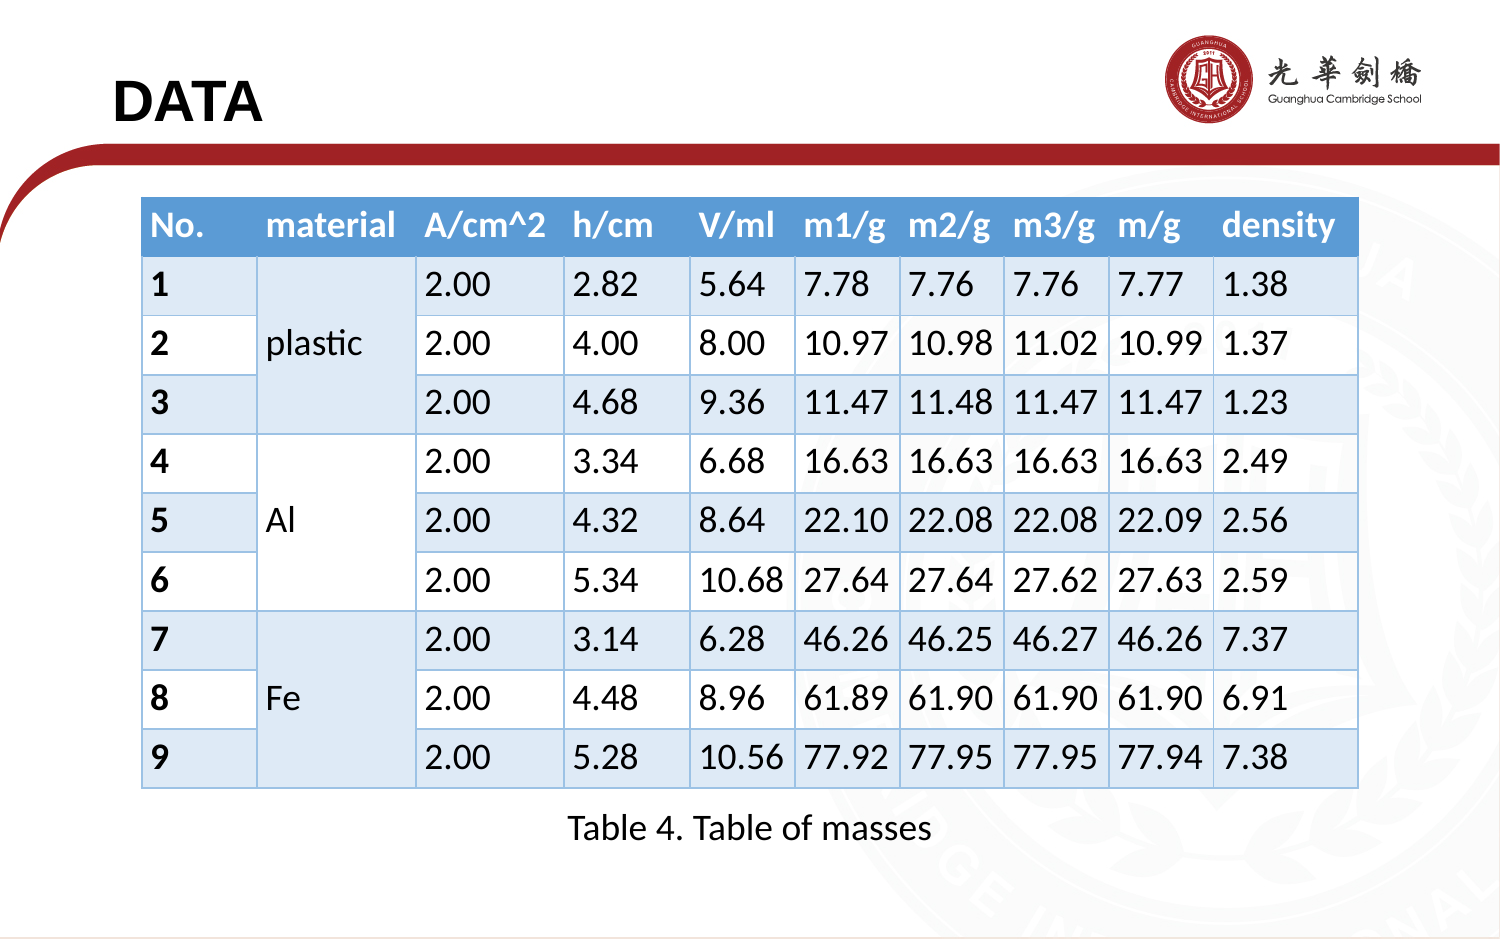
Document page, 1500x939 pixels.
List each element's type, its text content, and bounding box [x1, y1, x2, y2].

table_cell 2.00 [417, 376, 563, 433]
table_cell 61.90 [1110, 671, 1213, 728]
table_cell 16.63 [796, 435, 899, 492]
table_header m2/g [900, 198, 1004, 256]
table_cell plastic [258, 257, 415, 433]
table_header m3/g [1004, 198, 1109, 256]
table_cell 2.00 [417, 257, 563, 315]
table_cell 8.64 [691, 494, 794, 551]
table_cell 6.28 [691, 612, 794, 669]
picture [0, 0, 1500, 939]
table_cell 4.32 [565, 494, 689, 551]
table_cell 46.25 [901, 612, 1003, 669]
table_cell 3.14 [565, 612, 689, 669]
table_cell Fe [258, 612, 415, 787]
table_header m/g [1109, 198, 1214, 256]
table_cell 6 [143, 553, 256, 610]
table_header material [257, 198, 416, 256]
table_cell 77.92 [796, 730, 899, 787]
table_cell 27.64 [901, 553, 1003, 610]
table_cell 27.64 [796, 553, 899, 610]
table_cell 2.00 [417, 671, 563, 728]
table_cell 46.26 [796, 612, 899, 669]
table_cell 7.38 [1214, 730, 1357, 787]
table_cell 22.08 [1005, 494, 1108, 551]
table_cell Al [258, 435, 415, 610]
table_cell 1 [143, 257, 256, 315]
table_cell 2.59 [1214, 553, 1357, 610]
table_cell 77.95 [1005, 730, 1108, 787]
table_cell 61.90 [901, 671, 1003, 728]
table_cell 22.09 [1110, 494, 1213, 551]
table_cell 2.82 [565, 257, 689, 315]
table_cell 10.98 [901, 316, 1003, 374]
table_cell 10.68 [691, 553, 794, 610]
table_cell 27.62 [1005, 553, 1108, 610]
table_cell 2.00 [417, 435, 563, 492]
table_cell 16.63 [1110, 435, 1213, 492]
table_cell 61.89 [796, 671, 899, 728]
table_cell 7.76 [901, 257, 1003, 315]
table_cell 1.23 [1214, 376, 1357, 433]
table_cell 46.26 [1110, 612, 1213, 669]
table_cell 2.49 [1214, 435, 1357, 492]
table_cell 4.48 [565, 671, 689, 728]
table_cell 8.00 [691, 316, 794, 374]
table_cell 3.34 [565, 435, 689, 492]
table_cell 11.47 [796, 376, 899, 433]
table_cell 7.37 [1214, 612, 1357, 669]
table_cell 8 [143, 671, 256, 728]
table_cell 8.96 [691, 671, 794, 728]
table_cell 2.00 [417, 316, 563, 374]
table_header A/cm^2 [416, 198, 564, 256]
table_cell 61.90 [1005, 671, 1108, 728]
table_cell 1.37 [1214, 316, 1357, 374]
table_cell 2.00 [417, 612, 563, 669]
table_cell 77.94 [1110, 730, 1213, 787]
table_cell 22.10 [796, 494, 899, 551]
table_cell 2.00 [417, 494, 563, 551]
table_cell 77.95 [901, 730, 1003, 787]
table_cell 11.47 [1110, 376, 1213, 433]
table_header V/ml [690, 198, 795, 256]
table_cell 5.28 [565, 730, 689, 787]
table_cell 16.63 [1005, 435, 1108, 492]
table_cell 9.36 [691, 376, 794, 433]
table_cell 27.63 [1110, 553, 1213, 610]
table_cell 5.34 [565, 553, 689, 610]
text_box Table 4. Table of masses [374, 792, 1125, 856]
table_cell 2.56 [1214, 494, 1357, 551]
table_cell 46.27 [1005, 612, 1108, 669]
table_cell 1.38 [1214, 257, 1357, 315]
table_cell 2 [143, 316, 256, 374]
table_cell 4 [143, 435, 256, 492]
table_cell 7.78 [796, 257, 899, 315]
table_cell 11.47 [1005, 376, 1108, 433]
table_cell 4.00 [565, 316, 689, 374]
table_cell 5.64 [691, 257, 794, 315]
table_cell 10.56 [691, 730, 794, 787]
table_cell 11.48 [901, 376, 1003, 433]
table_header No. [143, 198, 257, 256]
table_cell 6.91 [1214, 671, 1357, 728]
table_cell 4.68 [565, 376, 689, 433]
table_cell 22.08 [901, 494, 1003, 551]
table_header m1/g [795, 198, 900, 256]
table_cell 6.68 [691, 435, 794, 492]
table_cell 2.00 [417, 553, 563, 610]
table_cell 10.99 [1110, 316, 1213, 374]
table_header h/cm [564, 198, 690, 256]
table_cell 7.76 [1005, 257, 1108, 315]
table_cell 5 [143, 494, 256, 551]
table_cell 2.00 [417, 730, 563, 787]
table_cell 11.02 [1005, 316, 1108, 374]
table_cell 16.63 [901, 435, 1003, 492]
table_header density [1214, 198, 1357, 256]
table_cell 3 [143, 376, 256, 433]
table_cell 10.97 [796, 316, 899, 374]
table_cell 9 [143, 730, 256, 787]
text_box DATA [112, 49, 939, 134]
table_cell 7.77 [1110, 257, 1213, 315]
table_cell 7 [143, 612, 256, 669]
